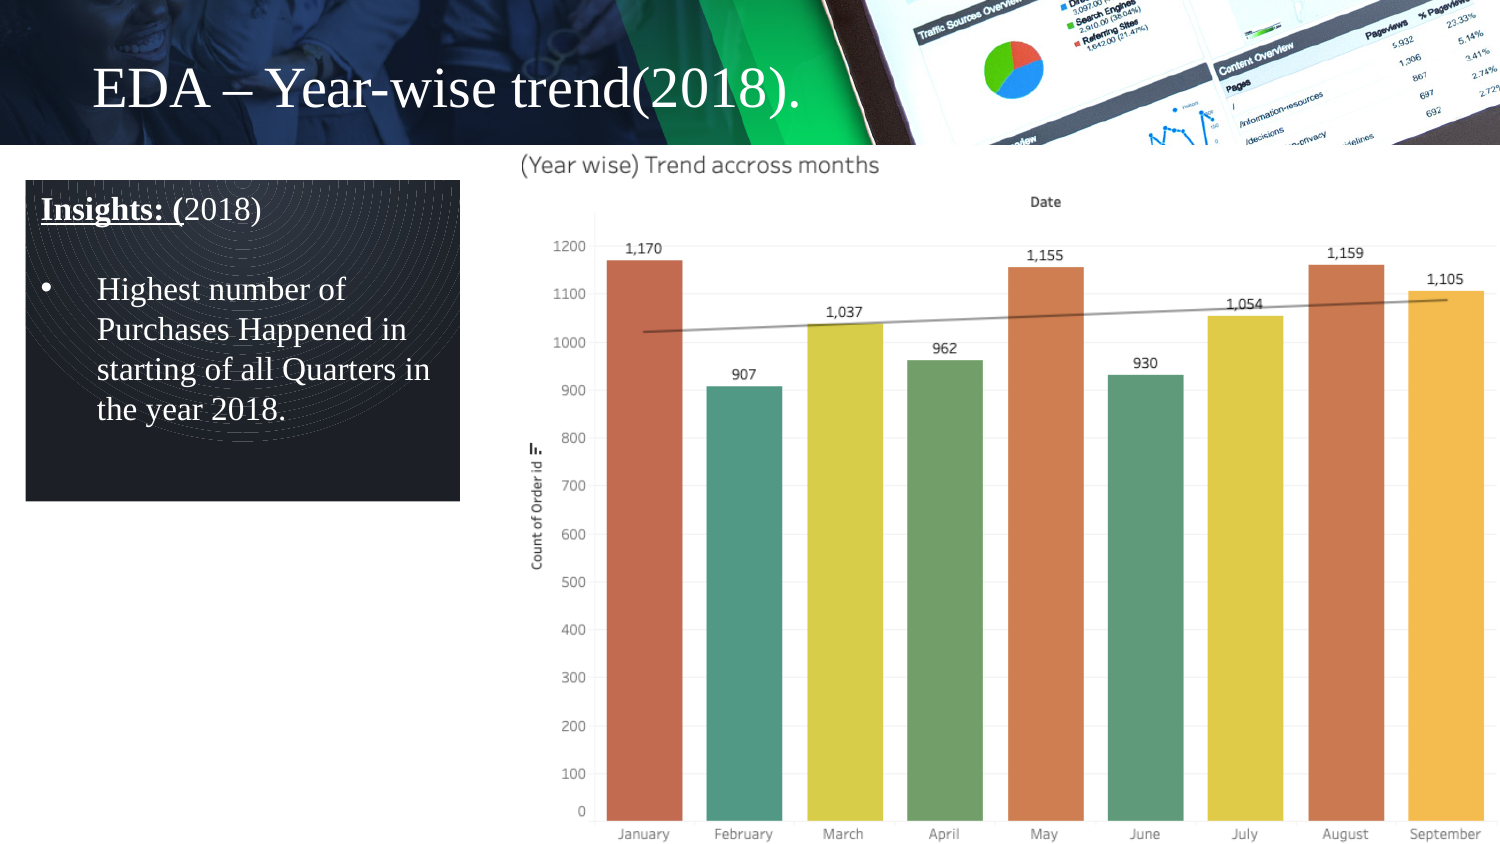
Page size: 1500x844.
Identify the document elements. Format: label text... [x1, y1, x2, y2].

list Insights: (2018) Highest number of Purchases Happened in starting of all Quarters in the year 2018. [25, 180, 460, 502]
picture [0, 0, 1500, 844]
title EDA – Year-wise trend(2018). [77, 21, 1433, 147]
